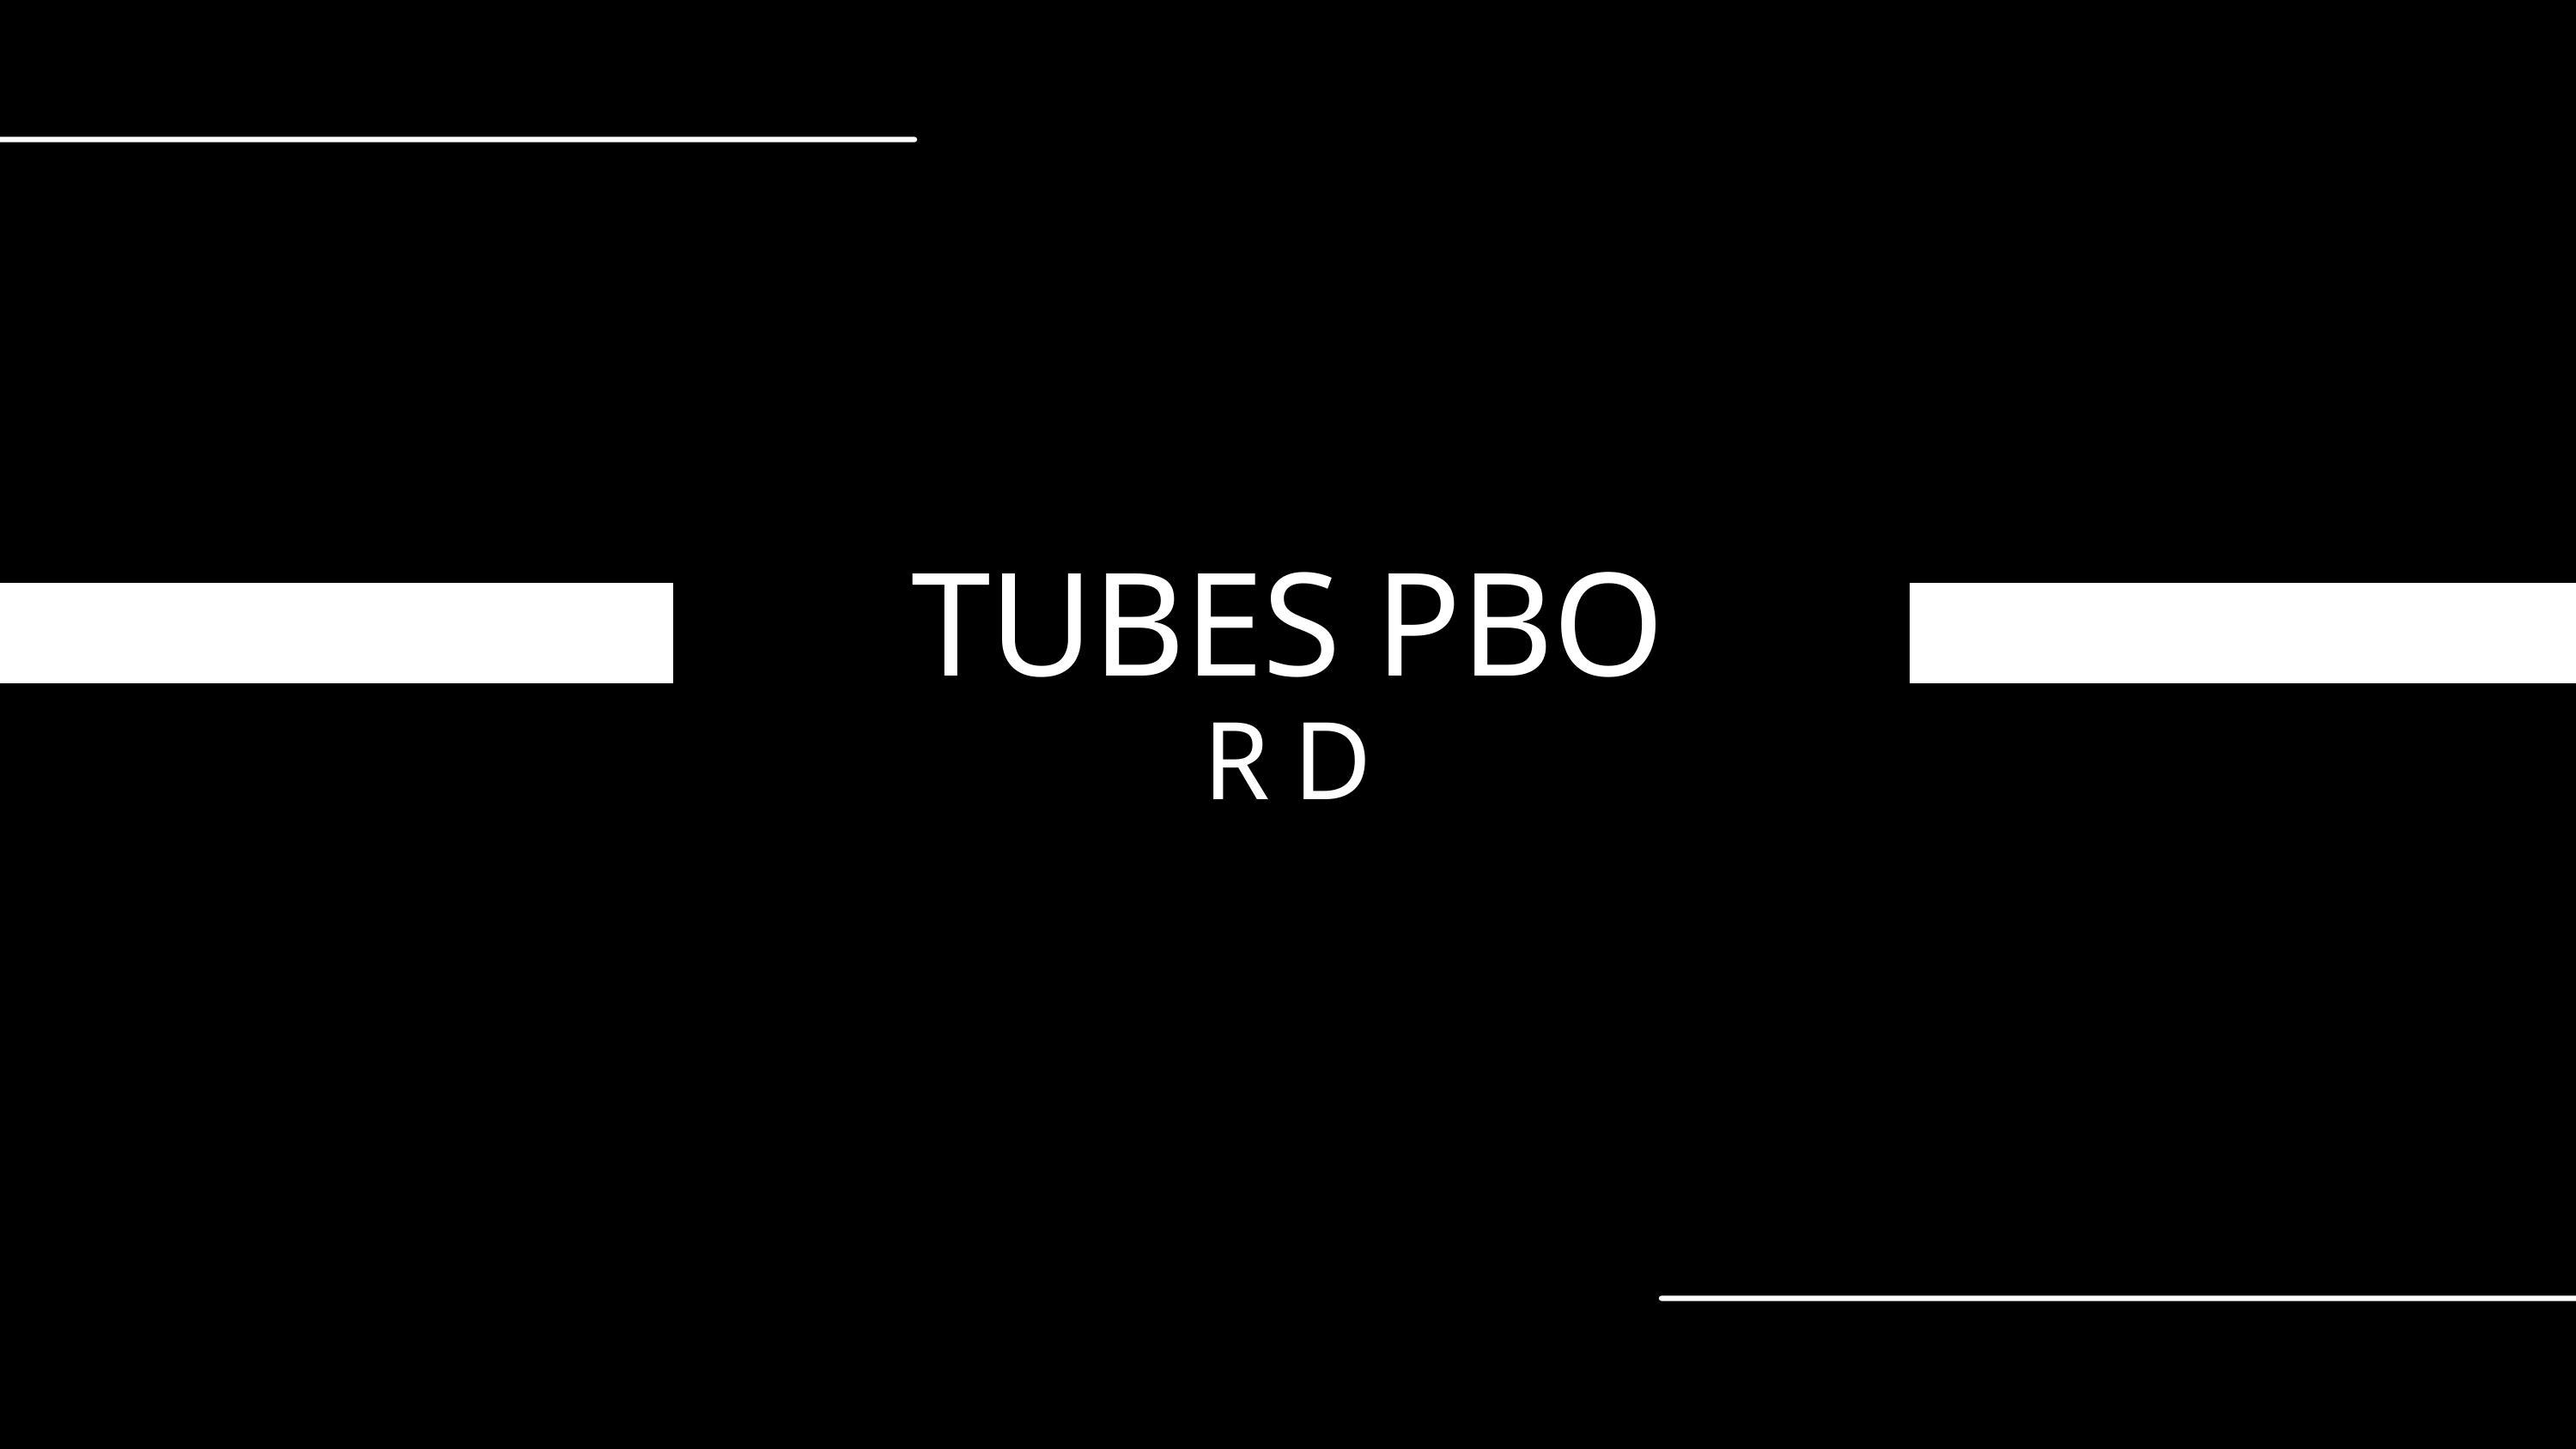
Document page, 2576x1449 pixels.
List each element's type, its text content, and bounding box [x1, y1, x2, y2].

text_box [1910, 583, 2576, 684]
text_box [0, 583, 674, 684]
text_box RD [591, 713, 1985, 822]
text_box TUBES PBO [591, 561, 1985, 705]
